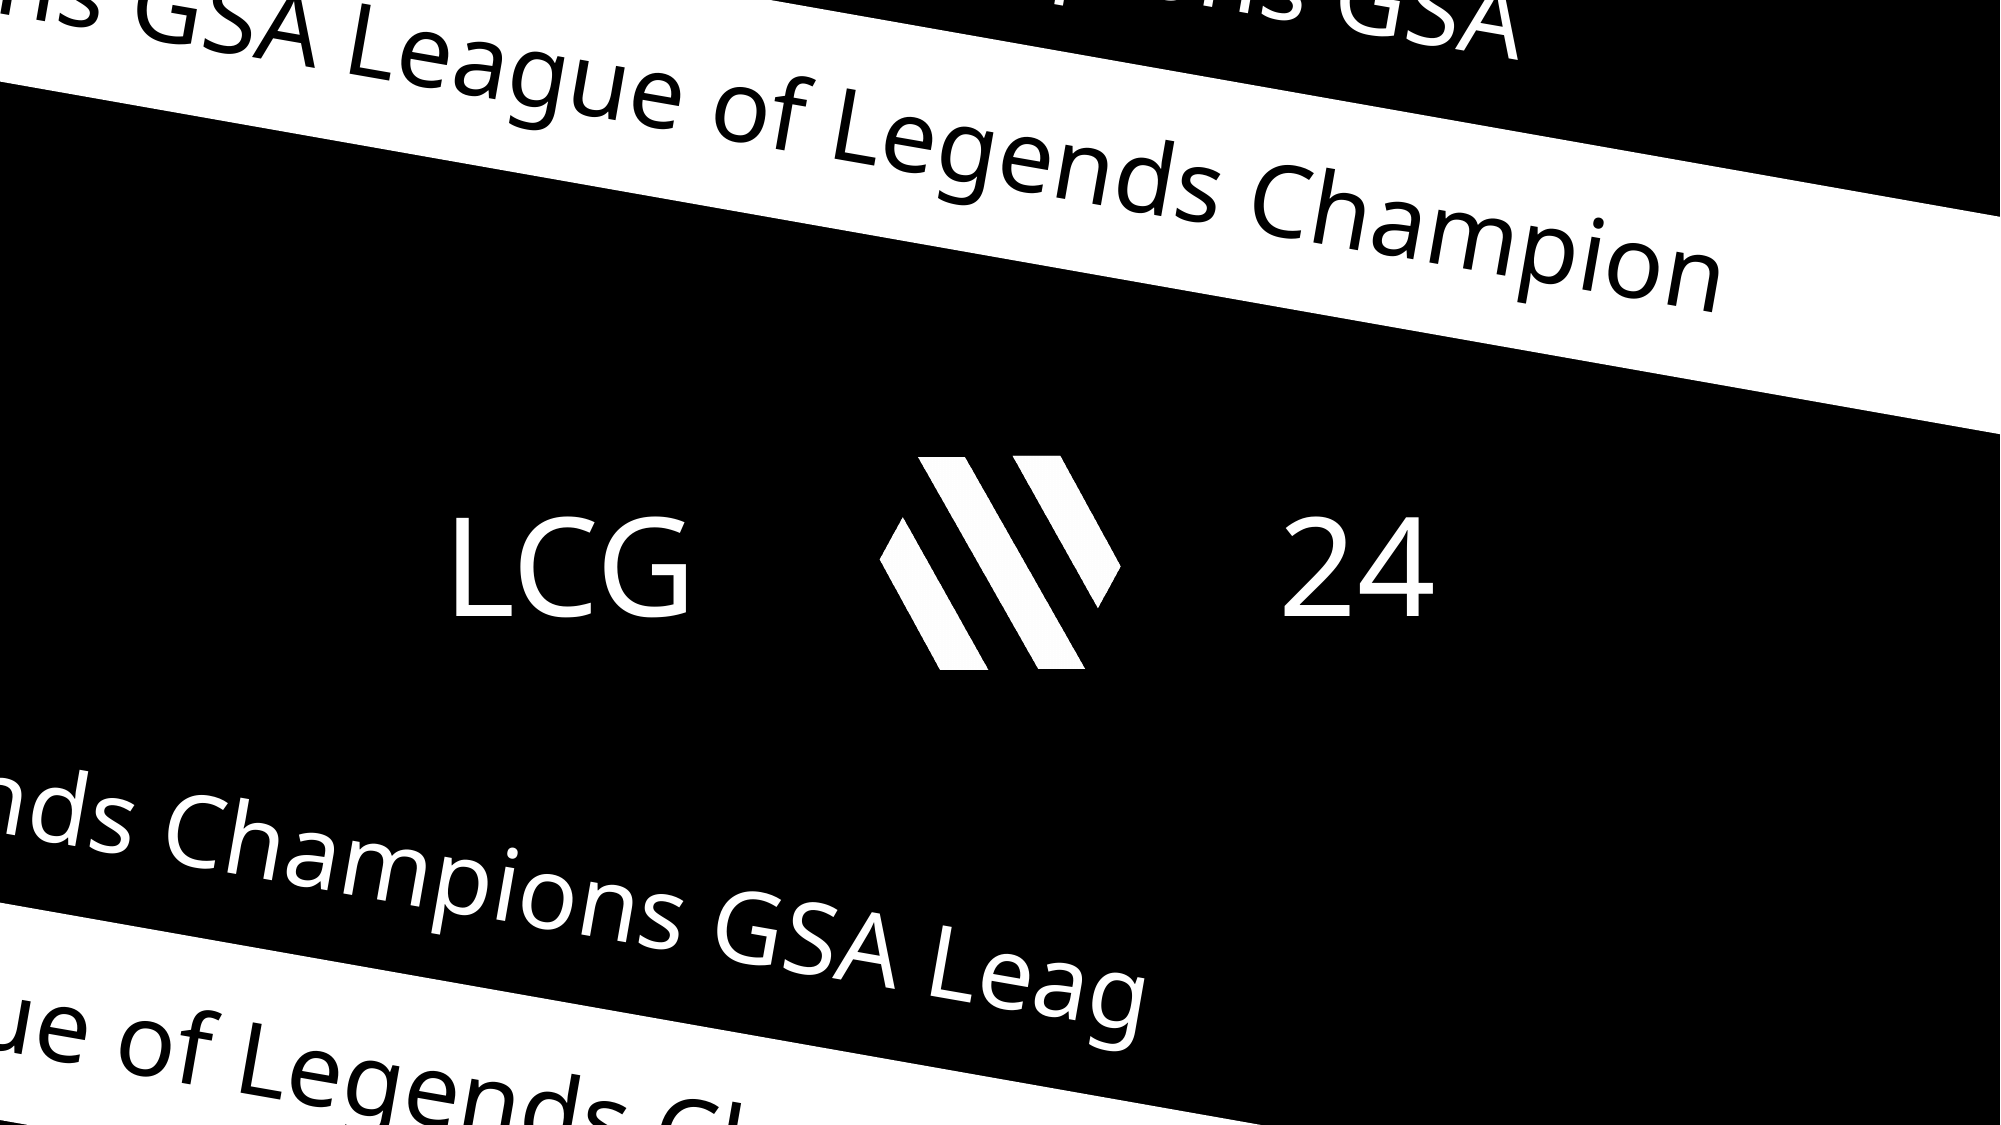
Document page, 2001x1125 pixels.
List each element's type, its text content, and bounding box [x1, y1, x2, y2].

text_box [0, 846, 2000, 1125]
text_box LCG [351, 471, 789, 652]
text_box 24 [1210, 471, 1504, 652]
picture [879, 454, 1121, 670]
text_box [0, 0, 2000, 319]
